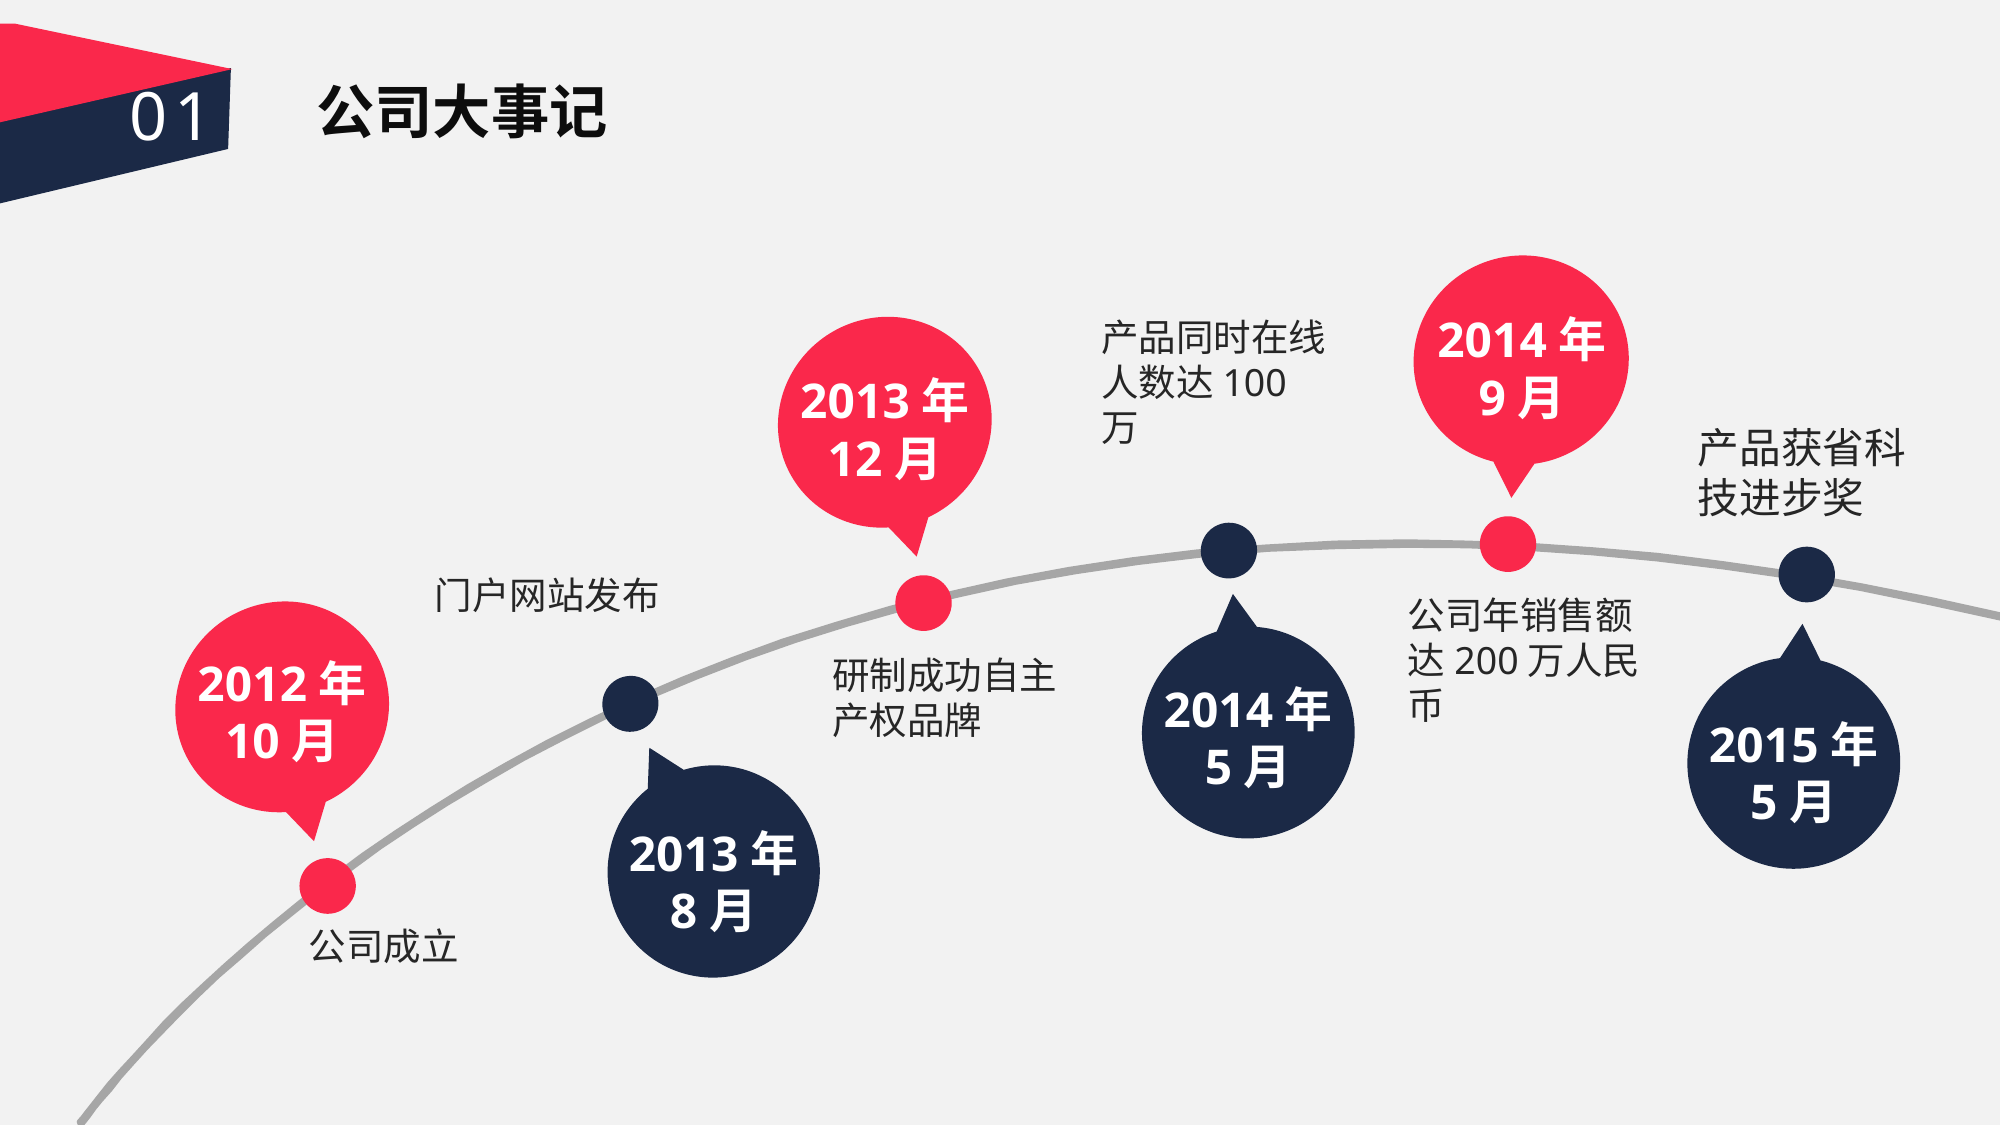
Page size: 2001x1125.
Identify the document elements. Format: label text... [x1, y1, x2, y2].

text_box [1432, 255, 1612, 302]
text_box [777, 387, 785, 463]
text_box [1778, 546, 1835, 603]
text_box [895, 575, 952, 631]
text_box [0, 23, 303, 219]
text_box 公司成立 [308, 922, 498, 980]
text_box 2014年 9月 [1422, 302, 1622, 433]
text_box [803, 493, 962, 557]
text_box [1162, 593, 1336, 671]
text_box [1200, 522, 1258, 579]
text_box 2012年 10月 [182, 646, 382, 776]
text_box 公司年销售额达200万人民币 [1407, 591, 1666, 707]
text_box 2013年 12月 [785, 363, 985, 493]
text_box 2013年 8月 [614, 816, 814, 946]
text_box [1479, 516, 1537, 572]
text_box [985, 382, 992, 457]
text_box [78, 900, 305, 1125]
text_box [814, 836, 820, 906]
text_box 门户网站发布 [434, 572, 748, 639]
text_box [1717, 837, 1870, 869]
text_box [1687, 726, 1694, 801]
text_box [607, 835, 614, 909]
text_box [1413, 321, 1422, 403]
text_box [1167, 802, 1329, 839]
text_box [798, 316, 975, 363]
text_box [299, 858, 356, 914]
text_box 研制成功自主产权品牌 [832, 651, 1068, 766]
text_box [175, 673, 182, 747]
text_box [1348, 695, 1355, 769]
text_box [602, 675, 659, 732]
text_box [951, 551, 1201, 597]
text_box [1704, 623, 1884, 706]
text_box [348, 714, 605, 869]
text_box [623, 747, 805, 816]
text_box 公司大事记 [303, 67, 733, 153]
text_box [1442, 433, 1598, 498]
text_box [1622, 321, 1629, 396]
text_box [656, 606, 896, 694]
text_box [1834, 580, 2000, 619]
text_box [196, 601, 372, 646]
text_box [1894, 726, 1901, 799]
text_box 产品获省科技进步奖 [1697, 422, 1926, 532]
text_box 产品同时在线人数达100万 [1101, 313, 1330, 489]
text_box 2015年 5月 [1694, 706, 1894, 837]
text_box [637, 946, 789, 978]
text_box [1257, 541, 1479, 551]
text_box [1536, 545, 1778, 575]
text_box [1141, 697, 1148, 769]
text_box [382, 666, 390, 742]
text_box [199, 776, 361, 842]
text_box 2014年 5月 [1148, 671, 1348, 802]
